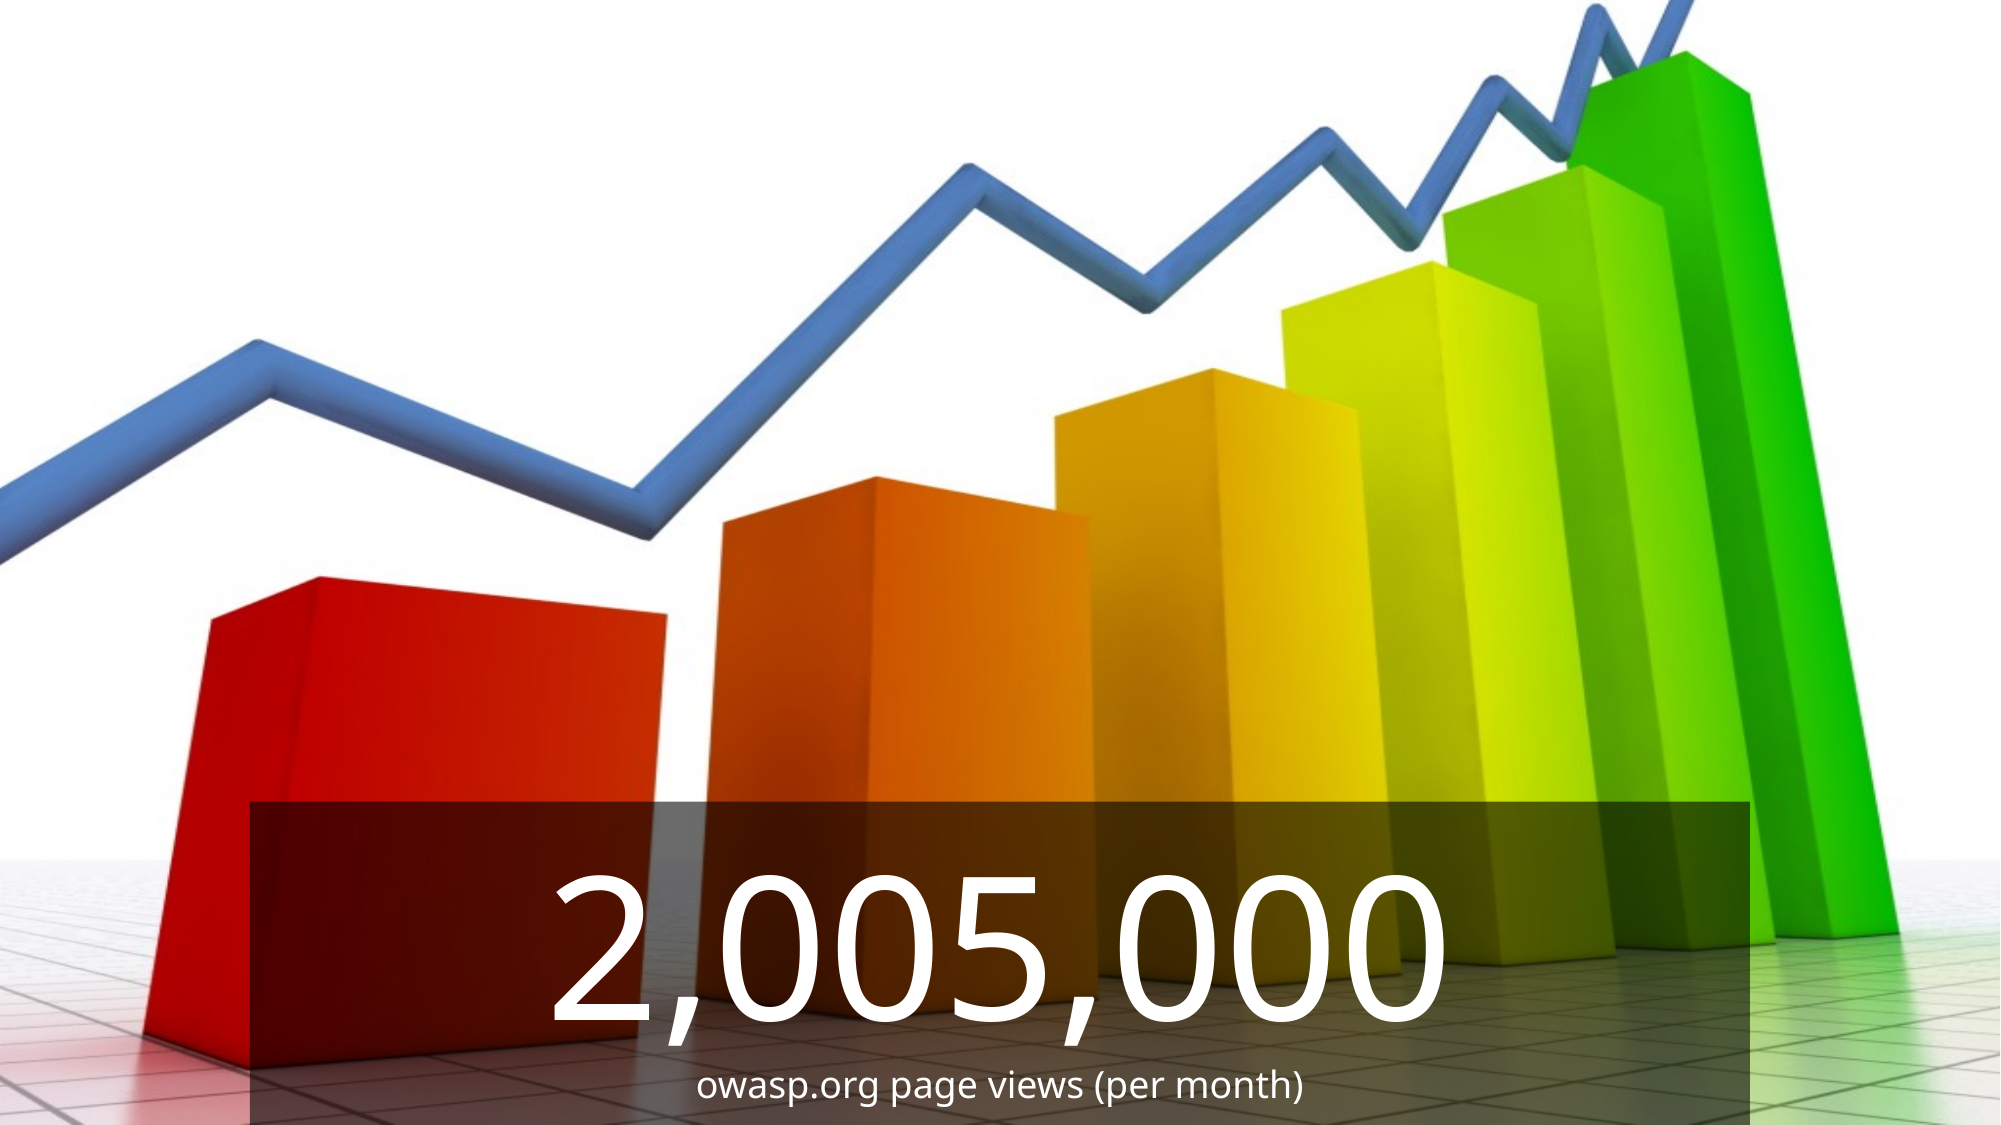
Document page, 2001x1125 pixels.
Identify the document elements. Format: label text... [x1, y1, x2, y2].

subtitle 2,005,000 owasp.org page views (per month) [249, 801, 1750, 1125]
picture [0, 0, 2001, 1125]
